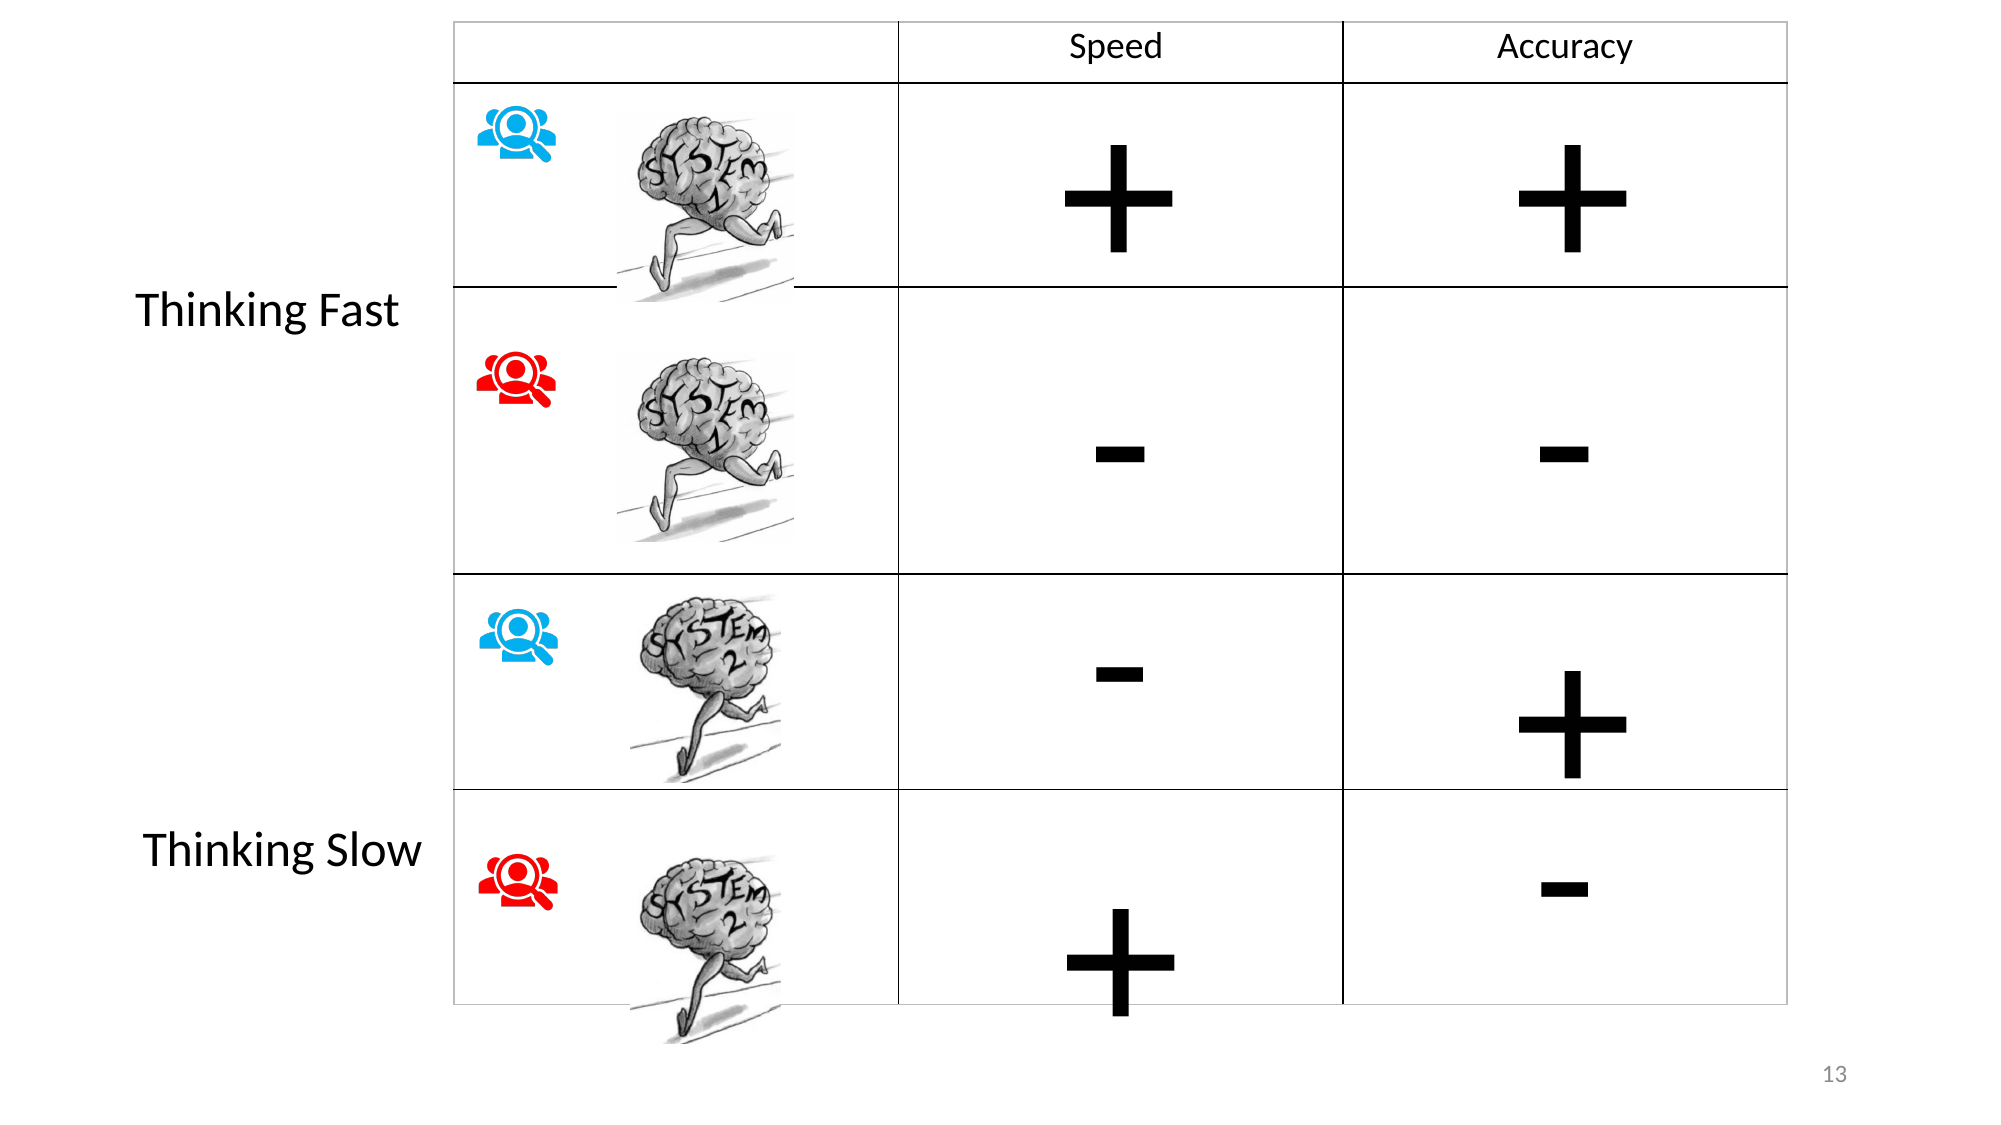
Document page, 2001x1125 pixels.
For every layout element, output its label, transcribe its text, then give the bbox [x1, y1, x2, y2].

picture [616, 111, 794, 302]
table_header Speed [899, 23, 1342, 82]
picture [616, 352, 794, 542]
picture [473, 837, 563, 927]
table_cell - [1344, 790, 1786, 1004]
table_cell - [1344, 288, 1786, 573]
table_cell [899, 84, 1342, 286]
table_cell [455, 575, 898, 789]
slide_number 13 [1412, 1042, 1863, 1103]
picture [474, 592, 563, 682]
table_cell [455, 288, 898, 573]
text_box Thinking Fast Thinking Slow [119, 268, 438, 884]
picture [471, 335, 561, 424]
table_cell [1344, 575, 1786, 789]
table_header [455, 23, 898, 82]
table_cell [455, 84, 898, 286]
picture [1508, 660, 1637, 789]
table_cell - [899, 288, 1342, 573]
picture [630, 593, 781, 783]
picture [1053, 134, 1183, 263]
picture [1508, 134, 1637, 263]
table_cell - [899, 575, 1342, 789]
table_cell [899, 790, 1342, 1004]
table_cell [455, 790, 898, 1004]
picture [630, 854, 781, 1044]
table_header Accuracy [1344, 23, 1786, 82]
table_cell [1344, 84, 1786, 286]
picture [1056, 898, 1185, 1027]
picture [472, 89, 561, 179]
